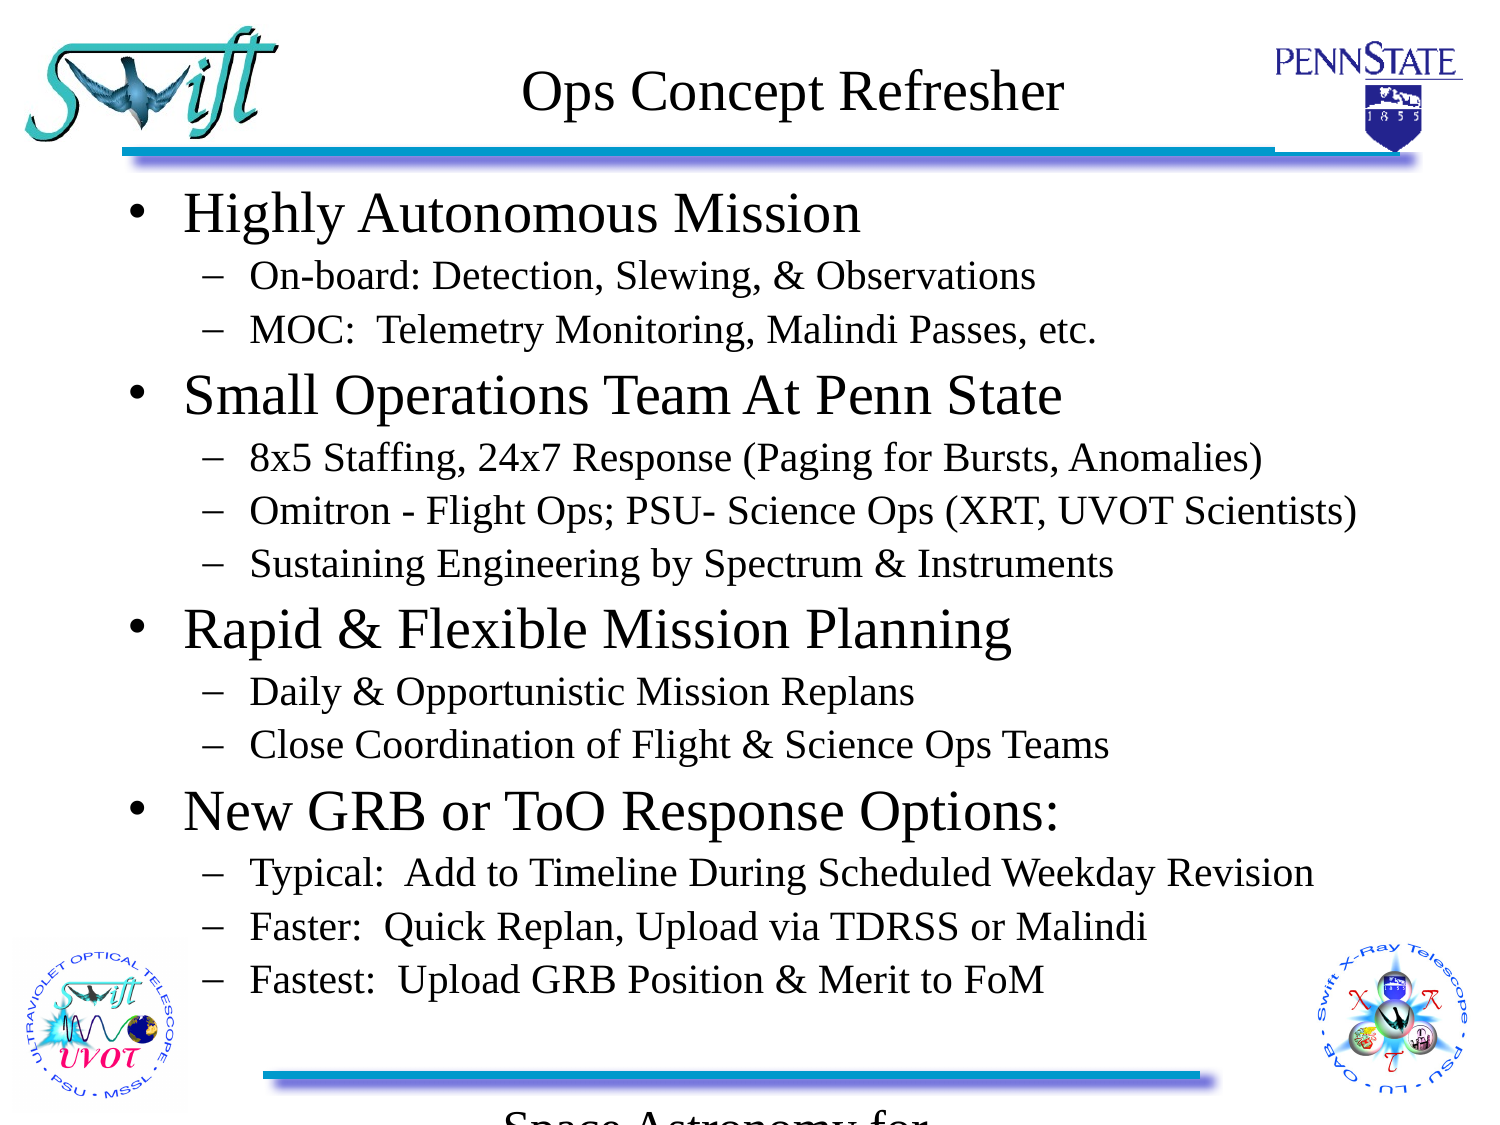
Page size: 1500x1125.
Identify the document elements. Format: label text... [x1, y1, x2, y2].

list Highly Autonomous Mission On-board: Detection, Slewing, & Observations MOC: Telemetry Monitoring, Malindi Passes, etc. Small Operations Team At Penn State 8x5 Staffing, 24x7 Response (Paging for Bursts, Anomalies) Omitron - Flight Ops; PSU- Science Ops (XRT, UVOT Scientists) Sustaining Engineering by Spectrum & Instruments Rapid & Flexible Mission Planning Daily & Opportunistic Mission Replans Close Coordination of Flight & Science Ops Teams New GRB or ToO Response Options: Typical: Add to Timeline During Scheduled Weekday Revision Faster: Quick Replan, Upload via TDRSS or Malindi Fastest: Upload GRB Position & Merit to FoM [112, 174, 1388, 1062]
picture [24, 24, 279, 142]
picture [1275, 37, 1463, 152]
footer Space Astronomy for Science Teachers - 28 June 2002 [487, 1087, 1013, 1125]
picture [1312, 937, 1475, 1100]
picture [12, 937, 188, 1113]
title Ops Concept Refresher [300, 37, 1288, 138]
